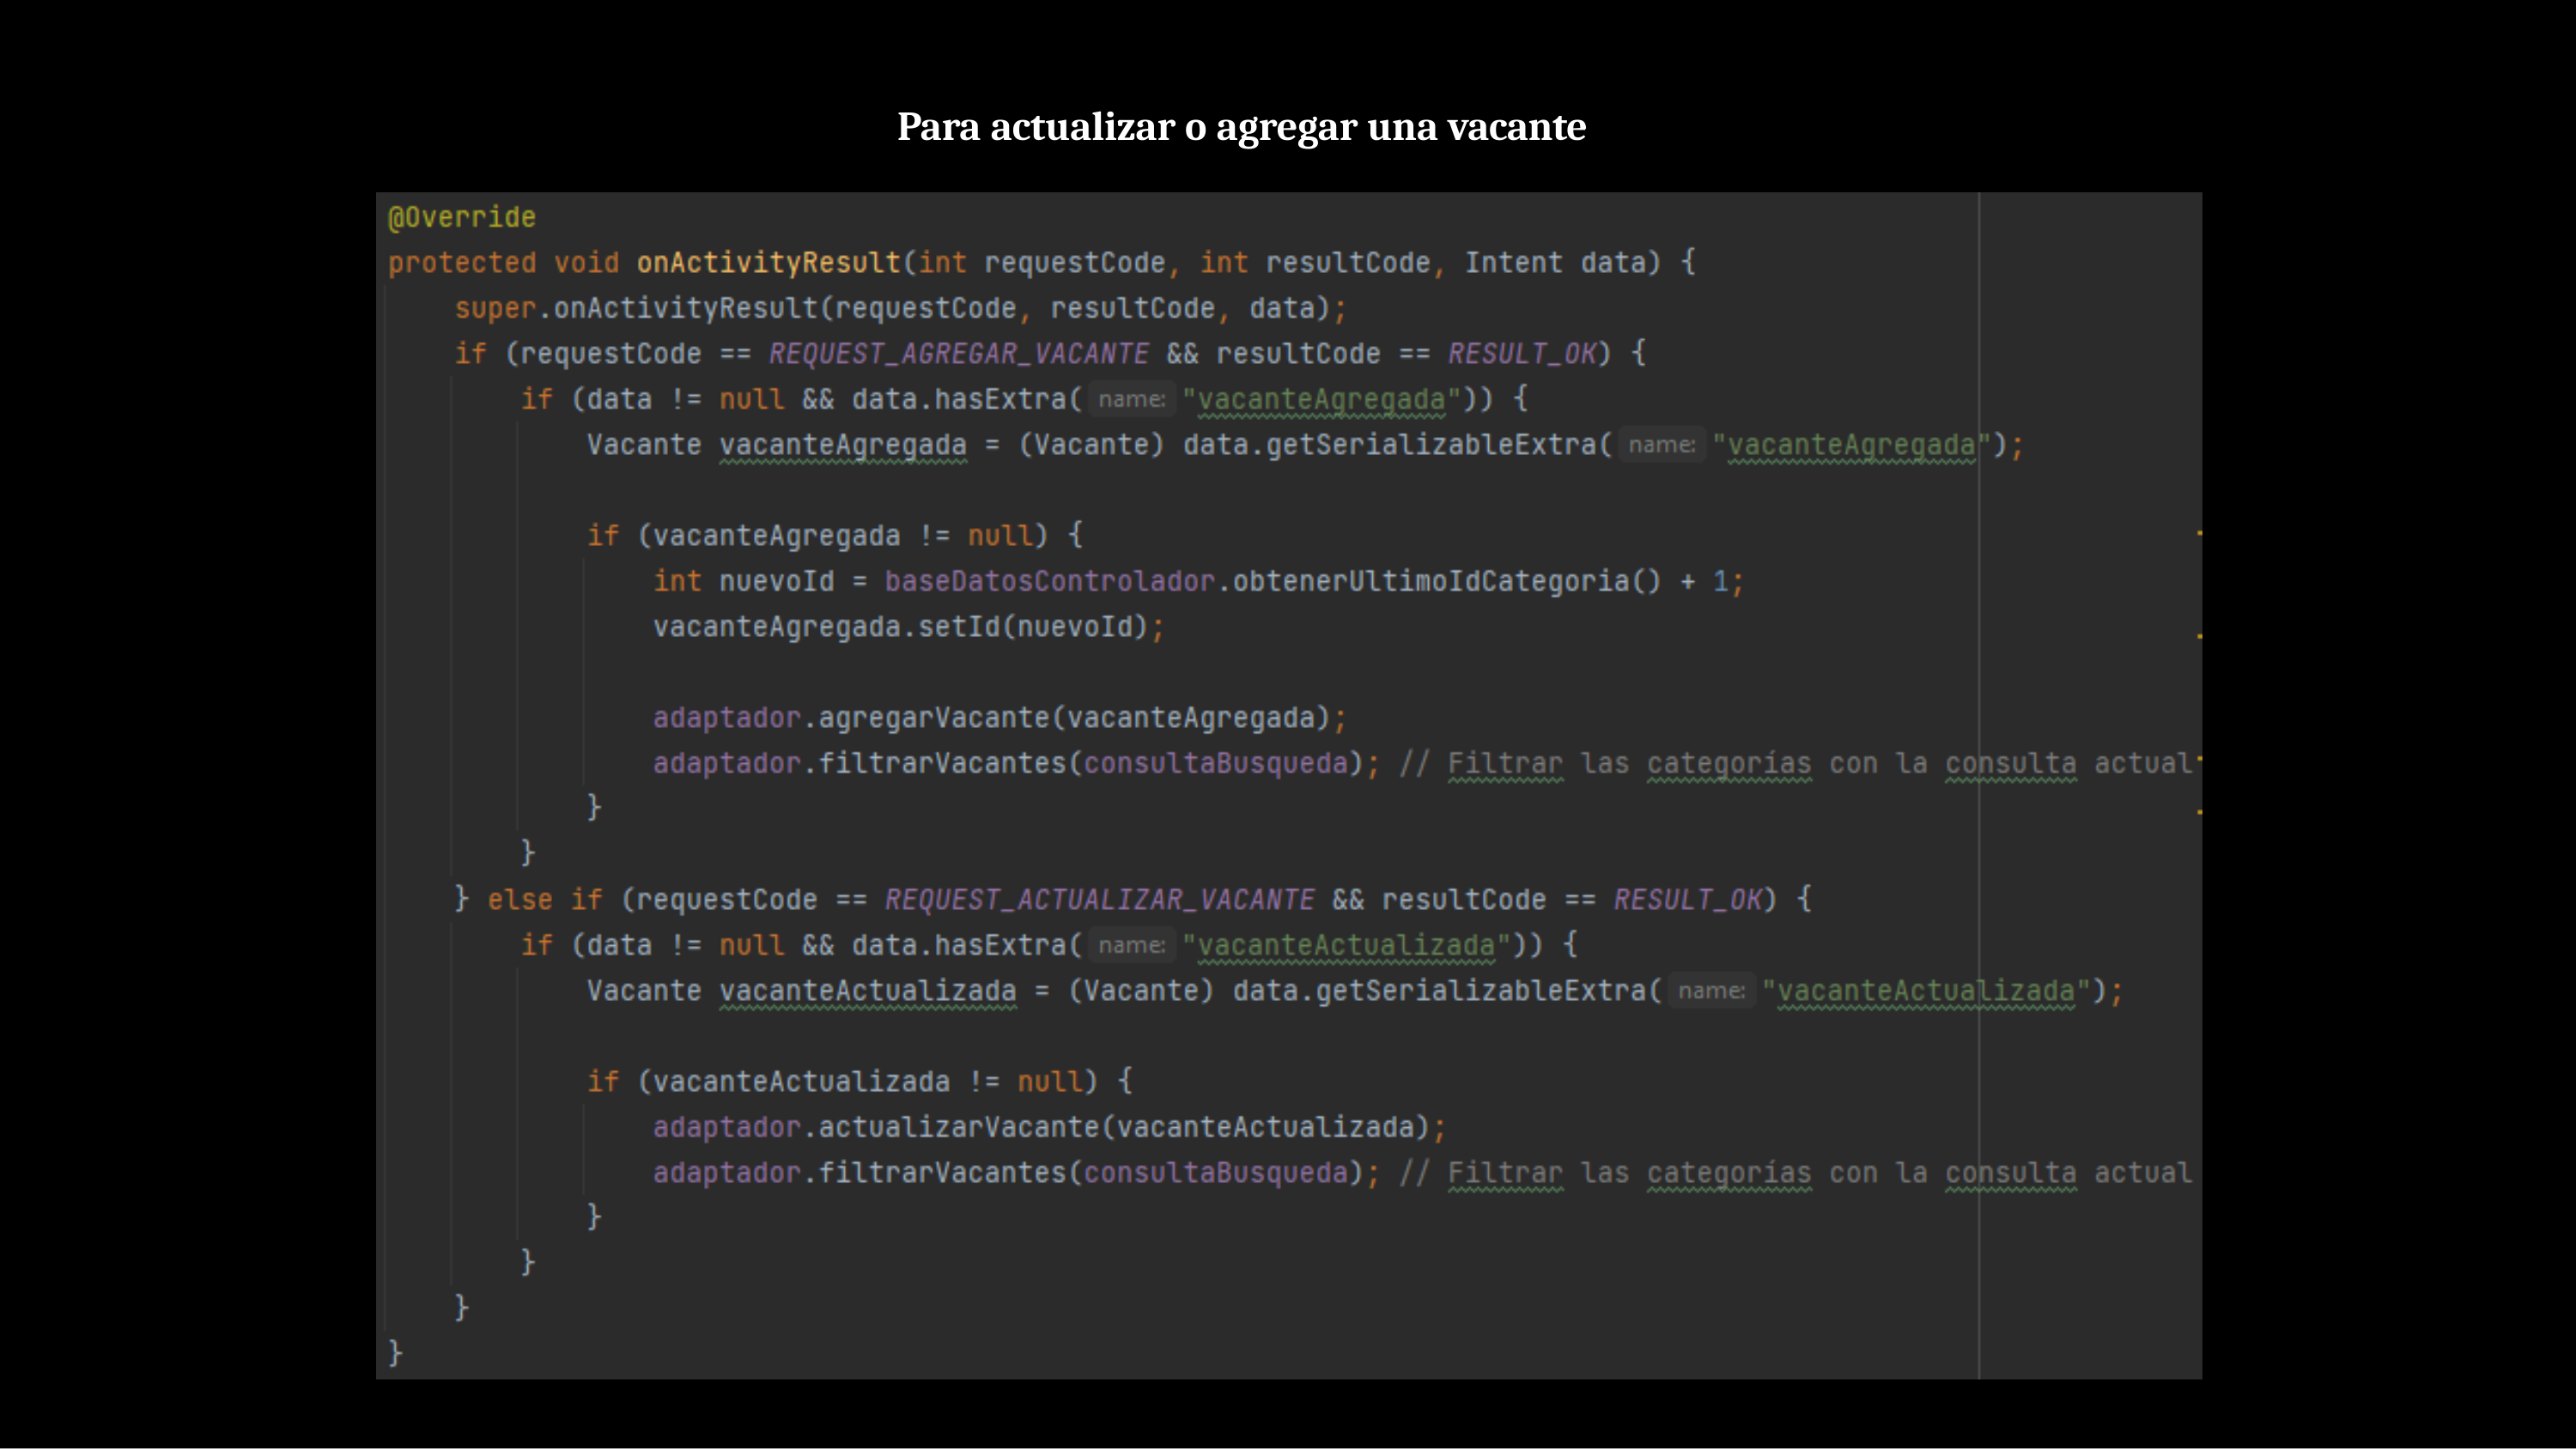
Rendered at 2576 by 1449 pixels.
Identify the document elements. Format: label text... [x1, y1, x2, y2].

text_box Para actualizar o agregar una vacante [896, 97, 1606, 149]
picture [375, 192, 2202, 1379]
